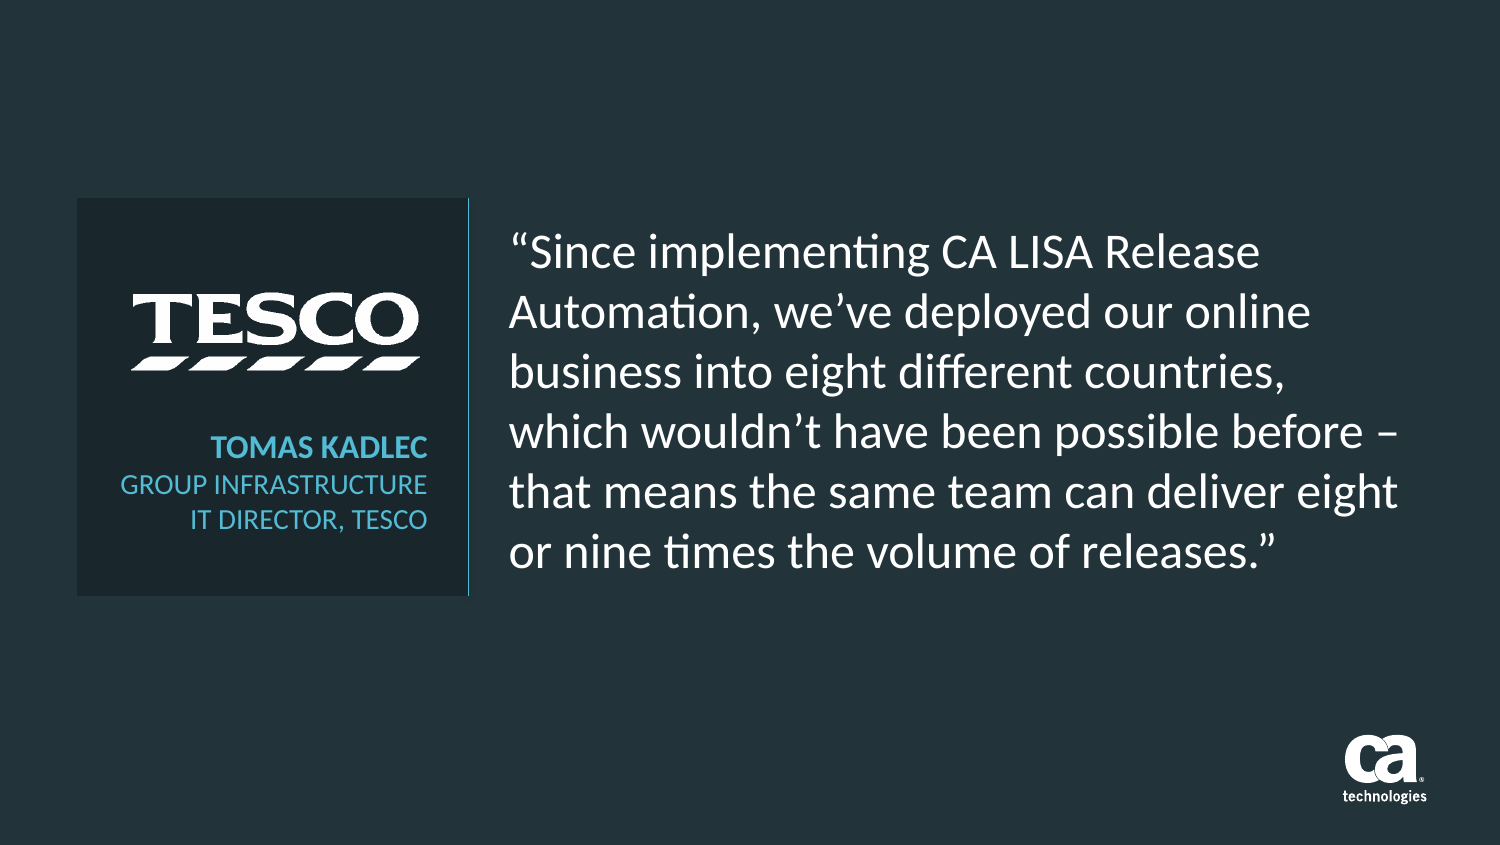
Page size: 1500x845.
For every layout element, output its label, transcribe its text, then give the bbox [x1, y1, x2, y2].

text_box “Since implementing CA LISA Release Automation, we’ve deployed our online business into eight different countries, which wouldn’t have been possible before – that means the same team can deliver eight or nine times the volume of releases.” [493, 211, 1423, 587]
text_box TOMAS KADLEC GROUP INFRASTRUCTURE IT DIRECTOR, TESCO [101, 418, 443, 543]
picture [131, 272, 420, 391]
text_box [77, 198, 467, 596]
